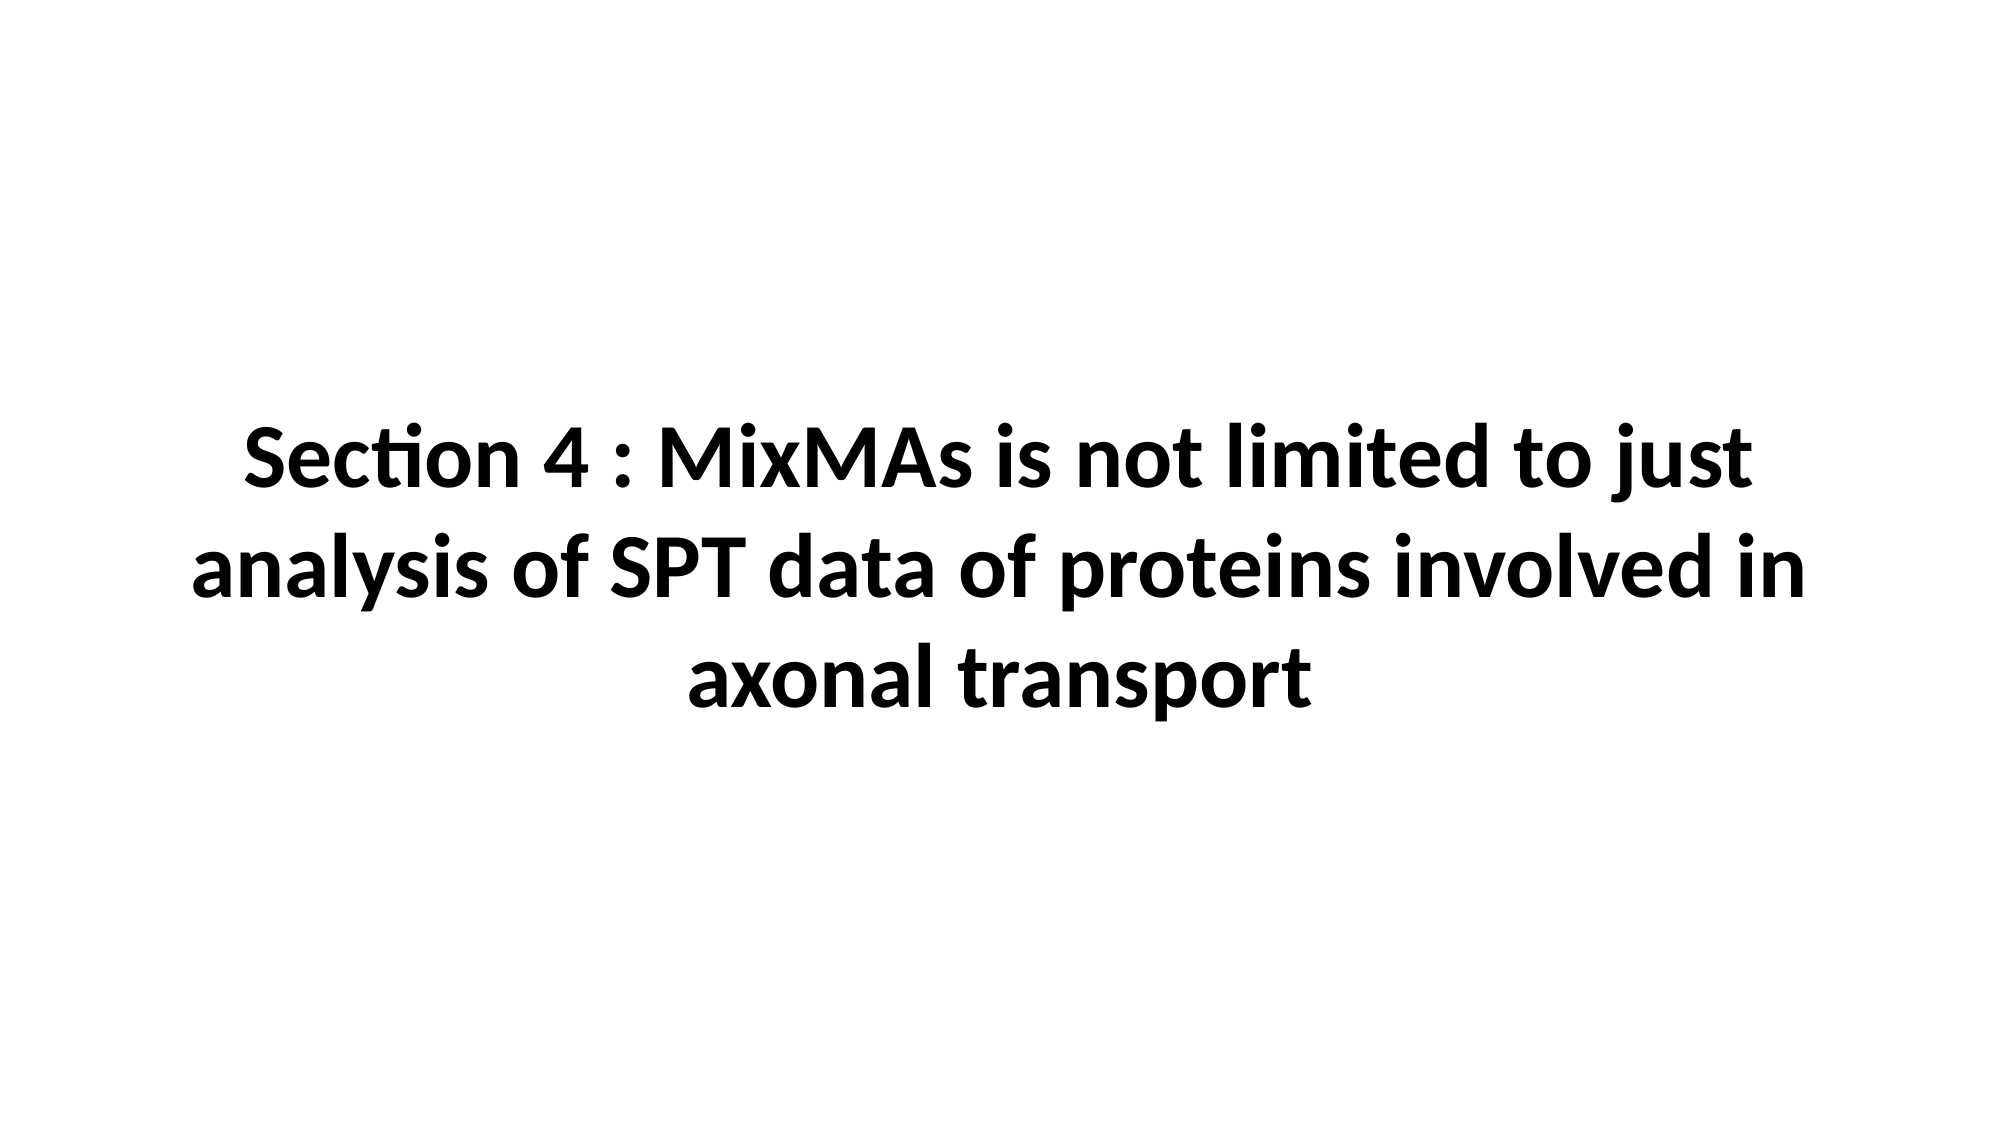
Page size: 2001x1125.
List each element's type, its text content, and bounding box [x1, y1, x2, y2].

text_box Section 4 : MixMAs is not limited to just analysis of SPT data of proteins involved in axonal transport [118, 388, 1881, 733]
